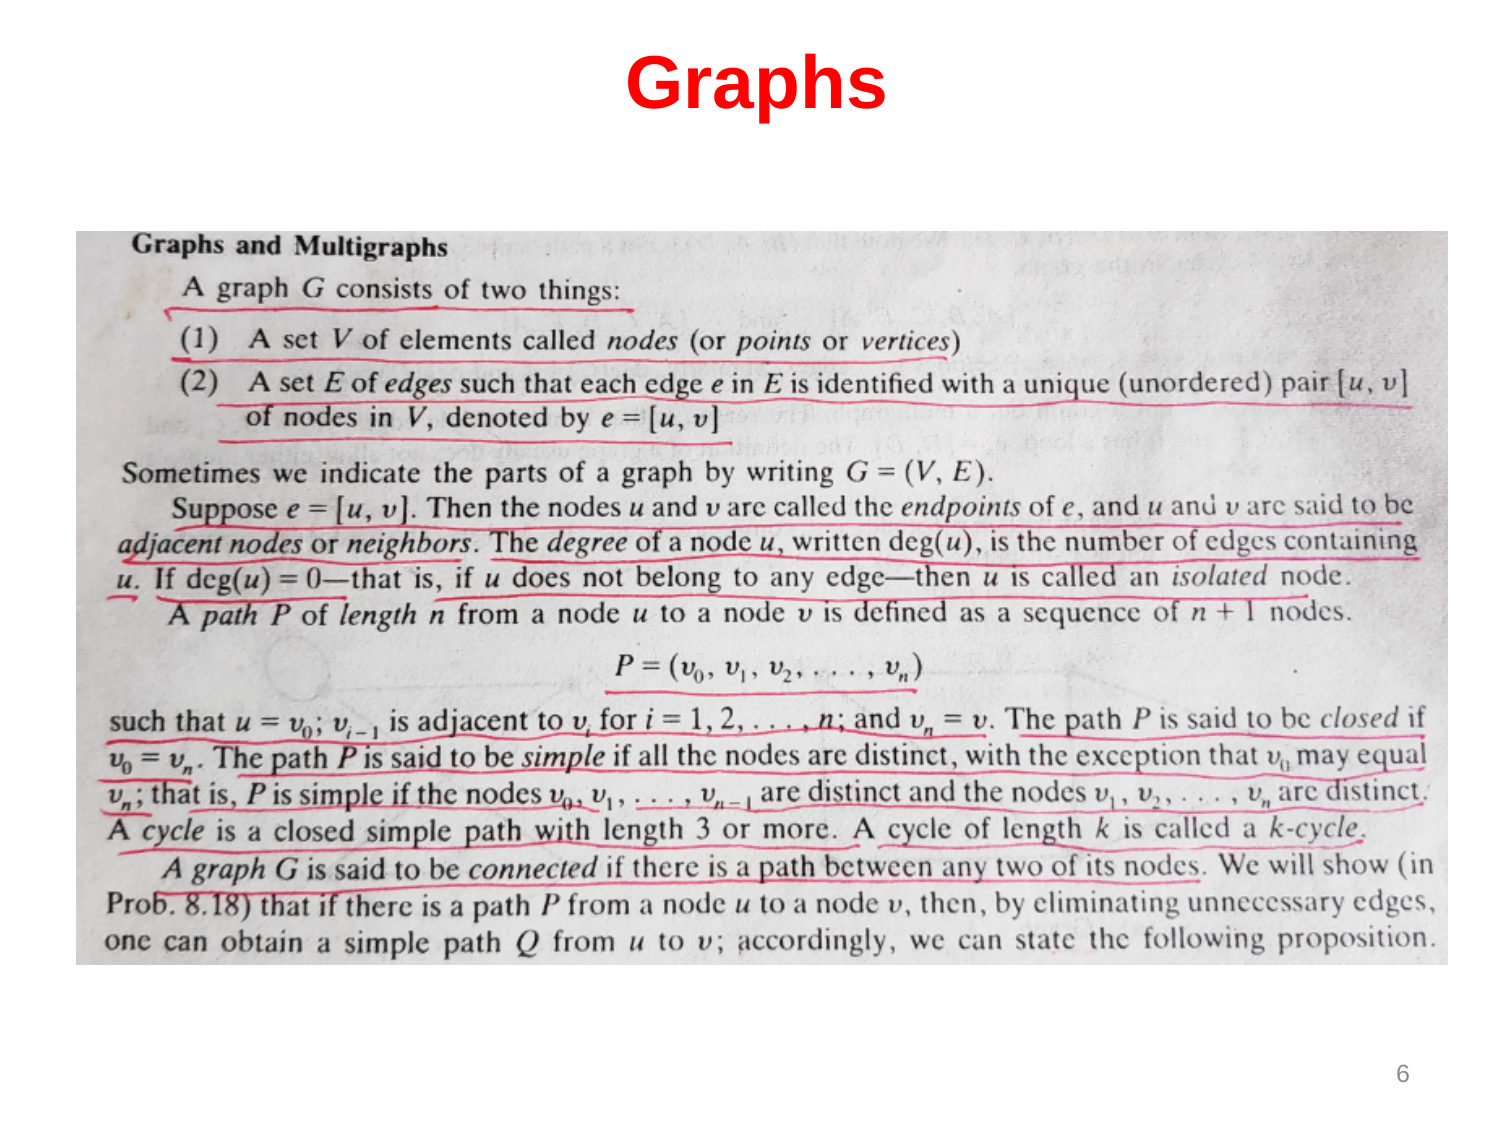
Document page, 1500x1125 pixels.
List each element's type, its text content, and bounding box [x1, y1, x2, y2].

title Graphs [64, 19, 1449, 138]
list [76, 231, 1448, 965]
slide_number 6 [1074, 1042, 1425, 1103]
